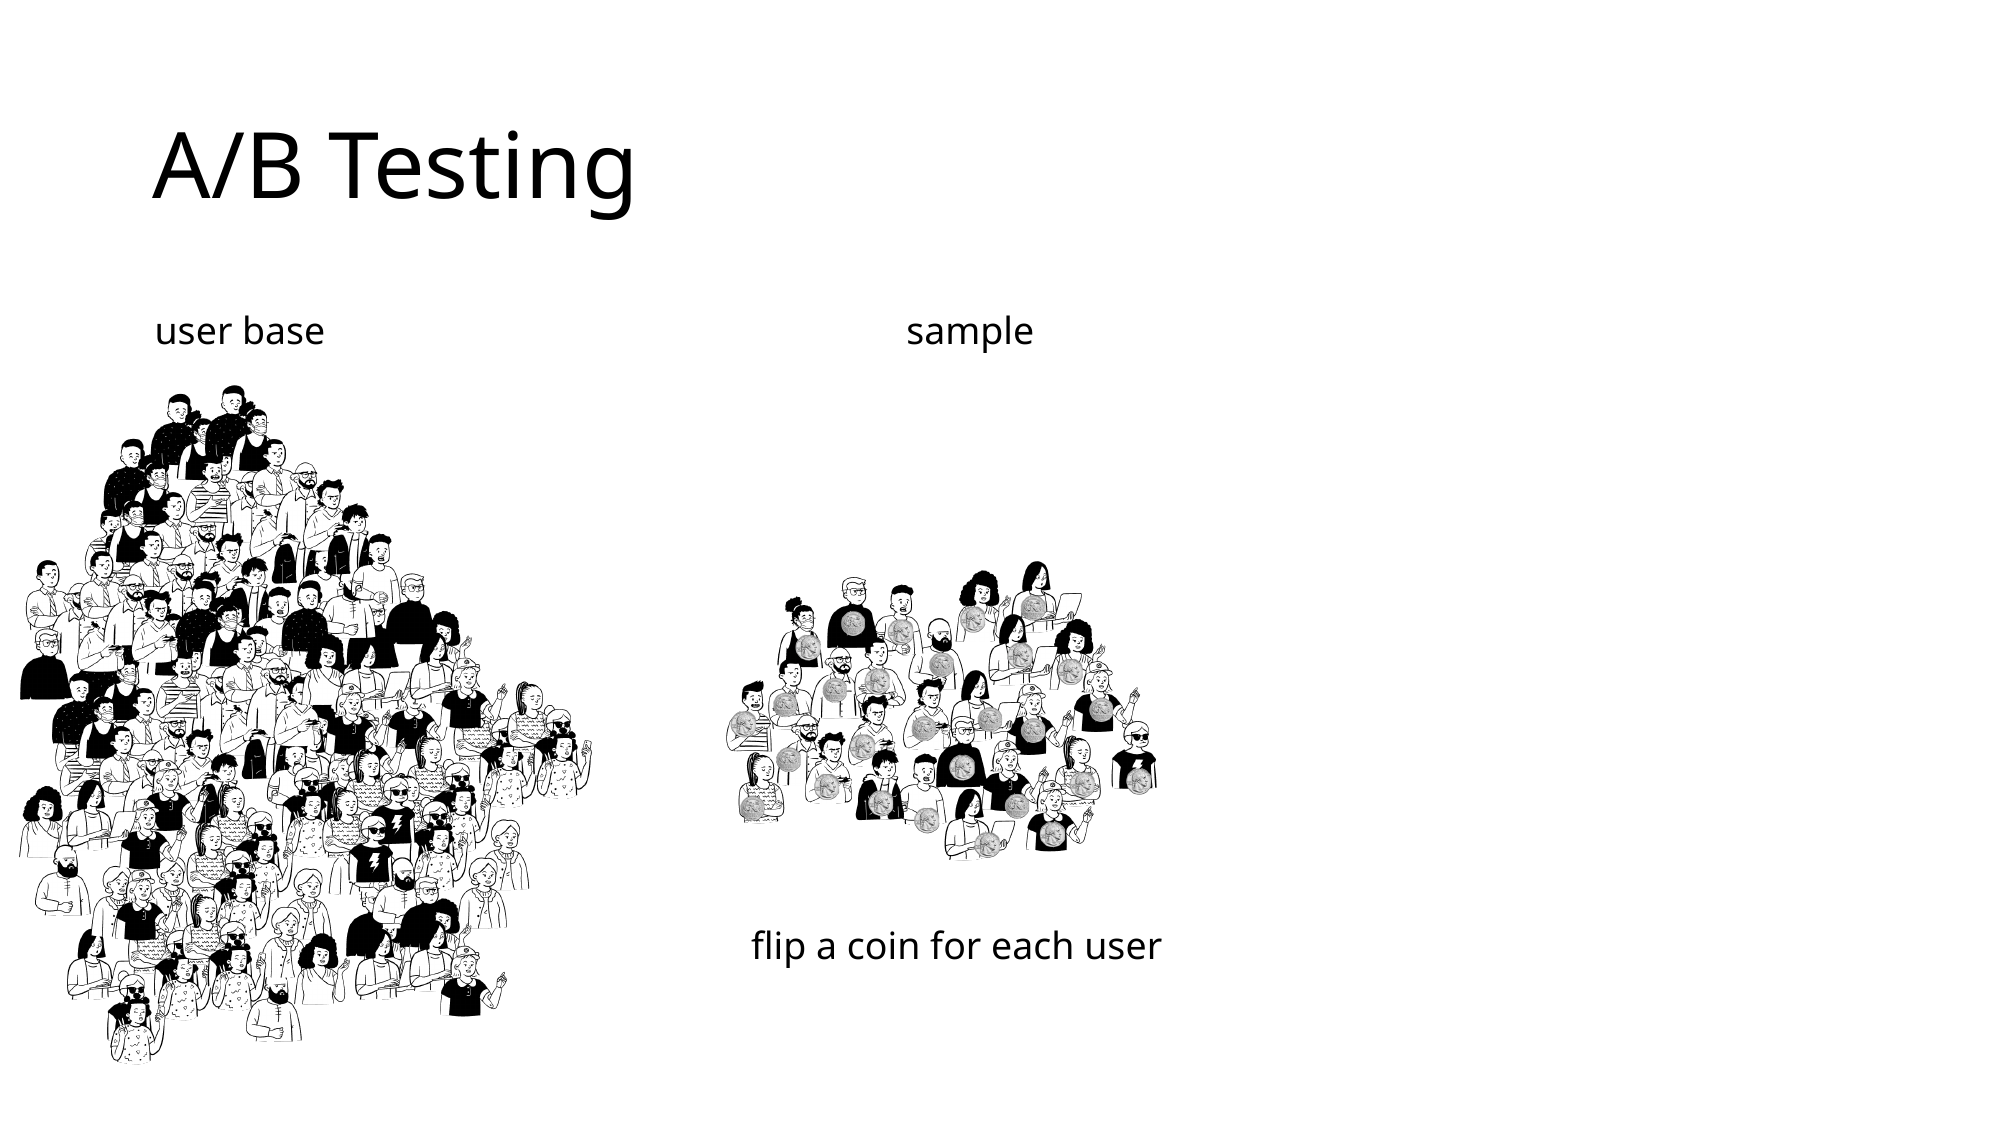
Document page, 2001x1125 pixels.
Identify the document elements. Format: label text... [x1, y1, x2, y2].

picture [17, 382, 594, 1066]
text_box user base [139, 299, 341, 360]
text_box sample [891, 299, 1050, 360]
title A/B Testing [137, 59, 1863, 278]
picture [723, 558, 1159, 862]
text_box flip a coin for each user [736, 914, 1178, 975]
